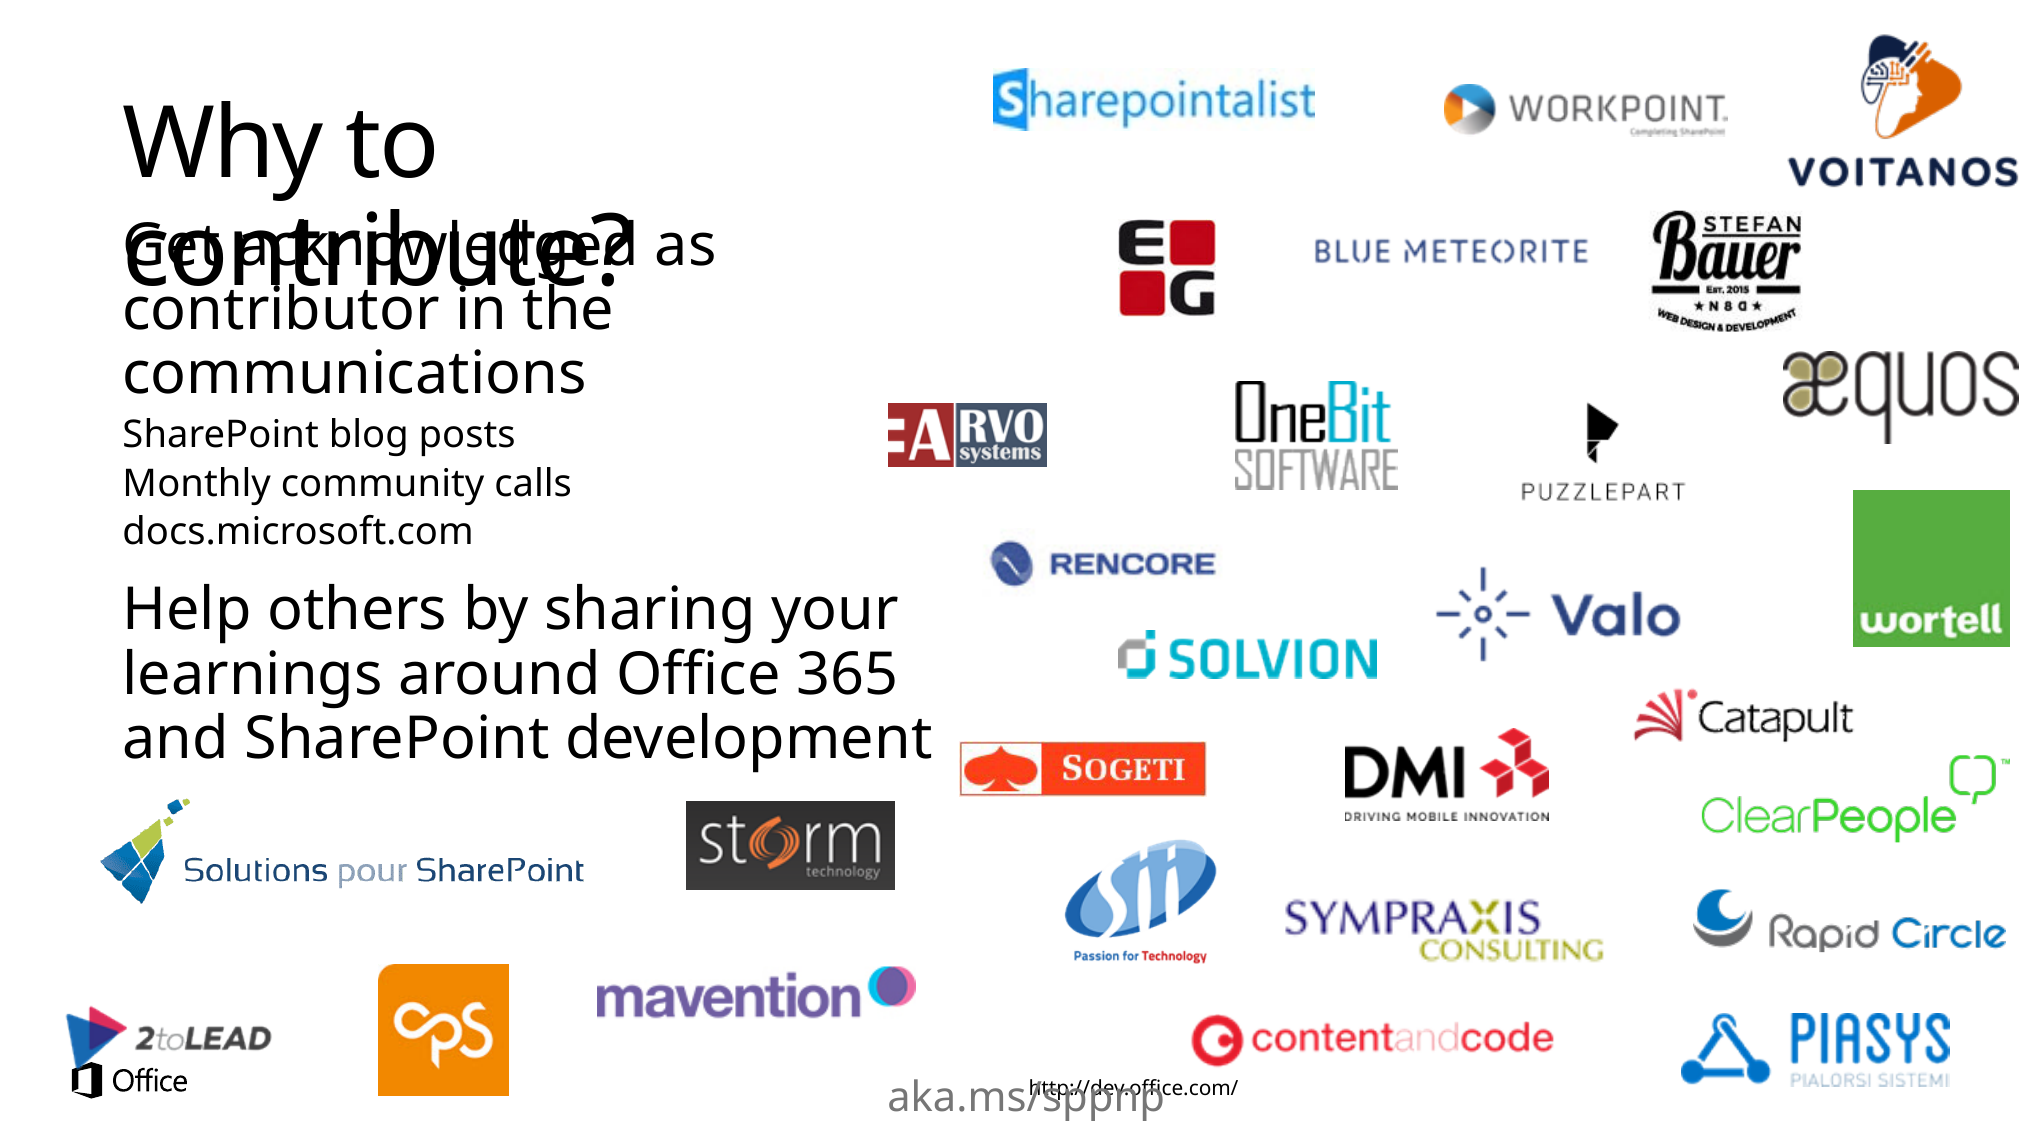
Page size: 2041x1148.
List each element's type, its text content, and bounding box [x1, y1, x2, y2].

picture [1638, 200, 1816, 340]
picture [56, 996, 282, 1078]
picture [1853, 490, 2011, 647]
text_box aka.ms/sppnp [857, 1053, 1174, 1144]
picture [686, 801, 895, 890]
picture [1783, 30, 2024, 192]
picture [888, 403, 1047, 468]
picture [967, 527, 1244, 601]
picture [1680, 1013, 1951, 1087]
picture [596, 941, 917, 1041]
picture [1117, 629, 1377, 679]
picture [1314, 219, 1604, 280]
picture [959, 741, 1207, 797]
picture [1058, 820, 1606, 1148]
picture [992, 68, 1315, 132]
picture [76, 769, 611, 931]
picture [1443, 84, 1728, 137]
picture [1234, 381, 1398, 490]
picture [1783, 350, 2019, 444]
picture [1117, 219, 1216, 318]
list Get acknowledged as contributor in the communications SharePoint blog posts Monthly community calls docs.microsoft.com Help others by sharing your learnings around Office 365 and SharePoint development [98, 198, 1041, 752]
picture [1411, 565, 1714, 674]
picture [378, 964, 509, 1096]
title Why to contribute? [98, 76, 926, 170]
picture [1623, 682, 2011, 970]
picture [1345, 728, 1549, 822]
picture [1489, 377, 1716, 525]
